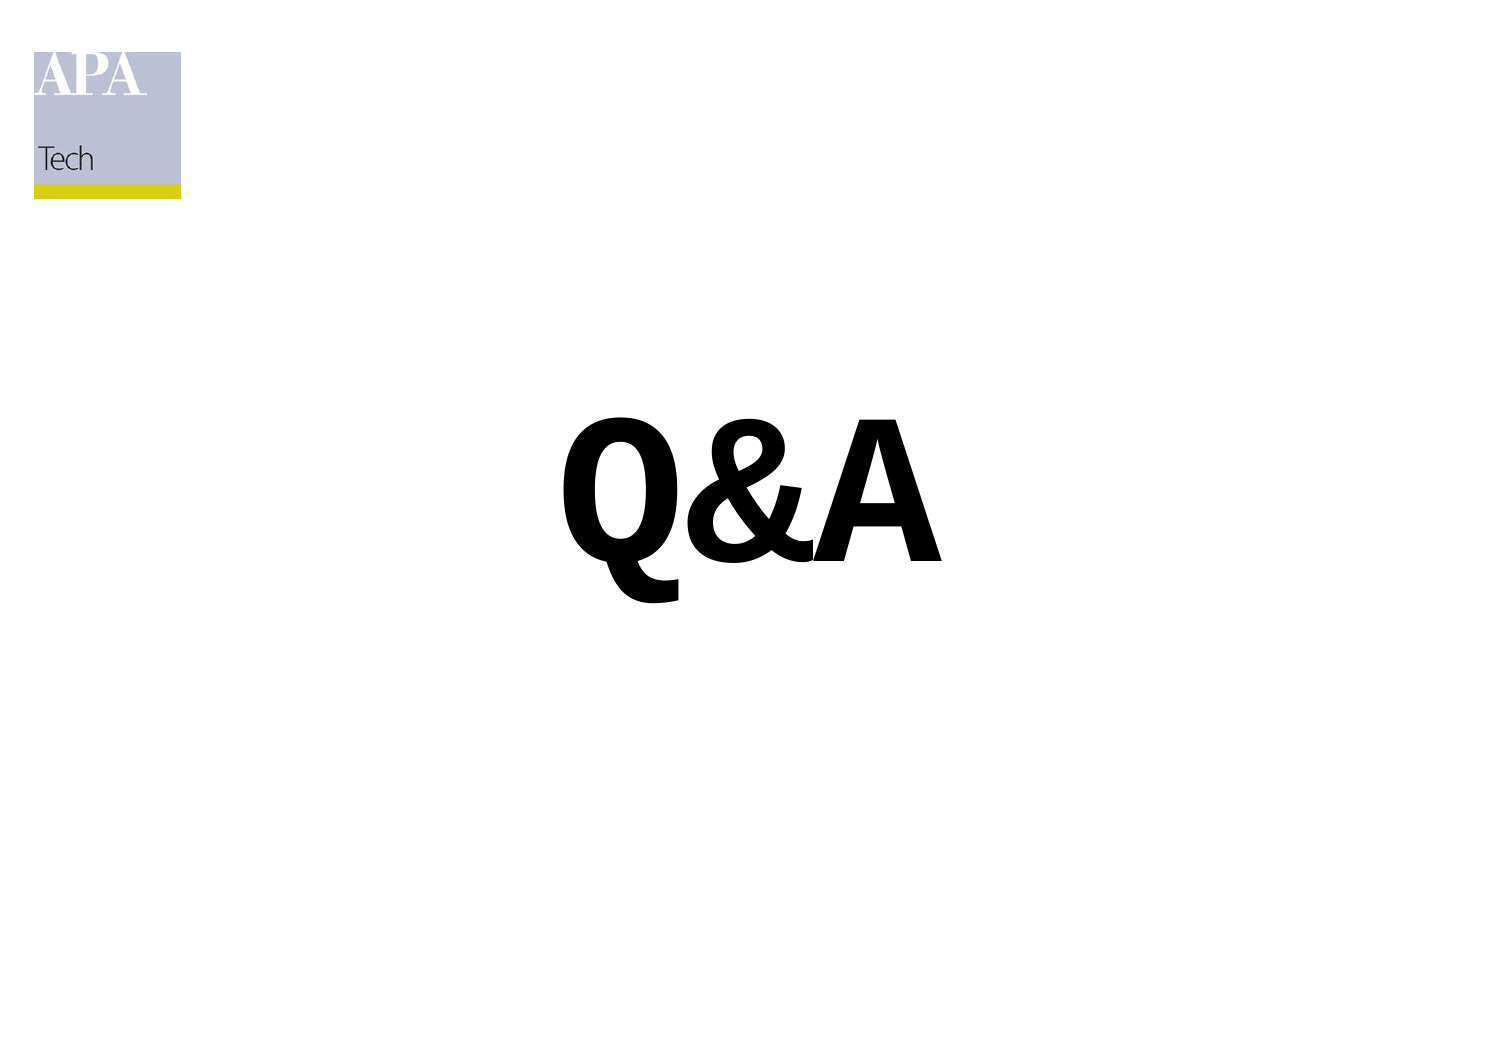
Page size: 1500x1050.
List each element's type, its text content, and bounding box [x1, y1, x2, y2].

picture [34, 51, 181, 199]
text_box Q&A [554, 344, 946, 604]
